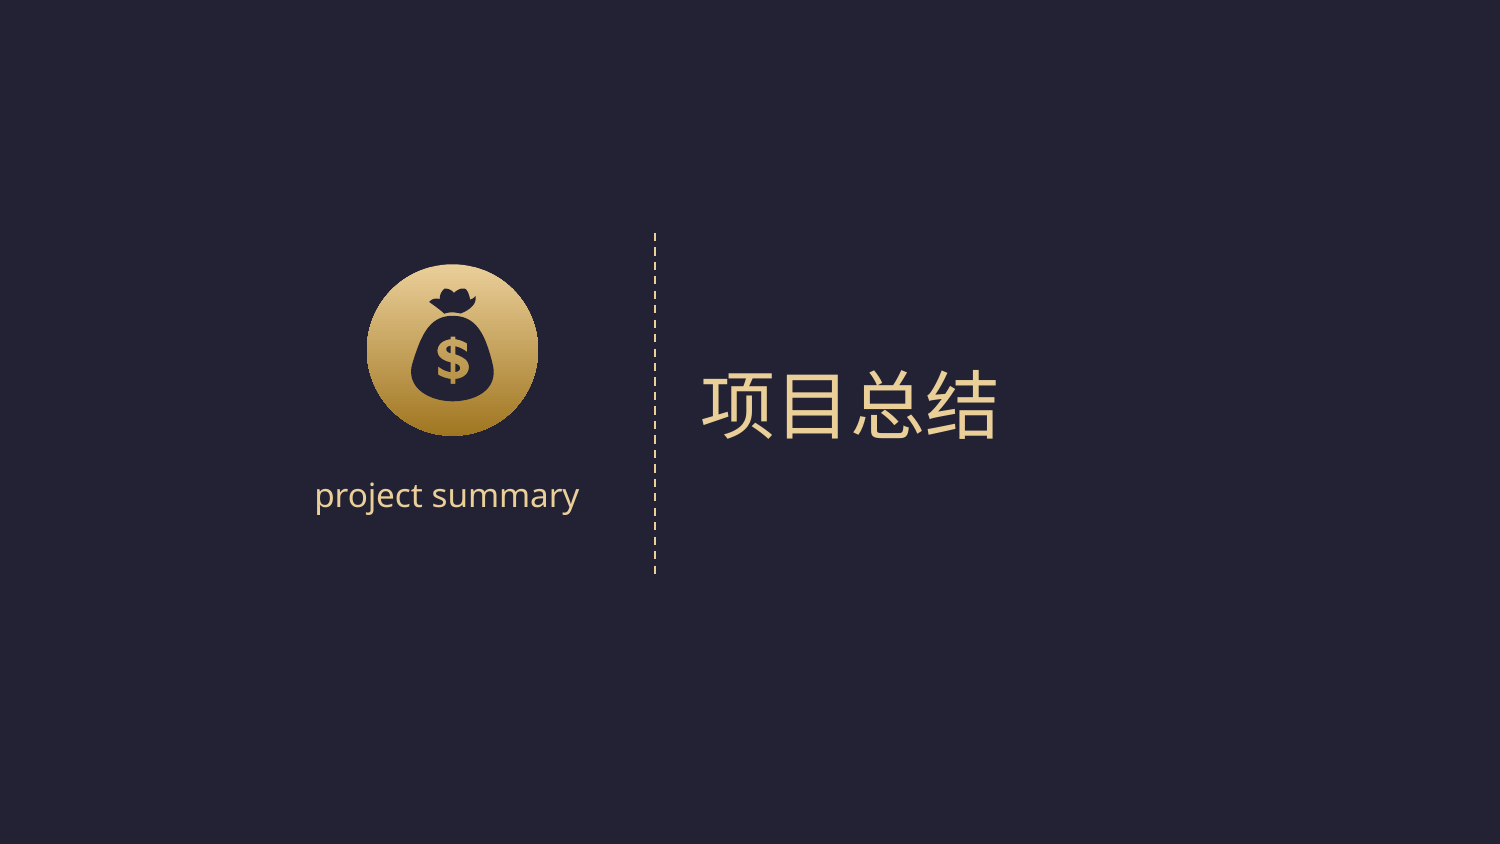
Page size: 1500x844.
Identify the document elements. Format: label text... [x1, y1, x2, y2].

text_box project summary [303, 468, 592, 520]
text_box 项目总结 [686, 351, 1016, 456]
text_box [366, 264, 539, 436]
